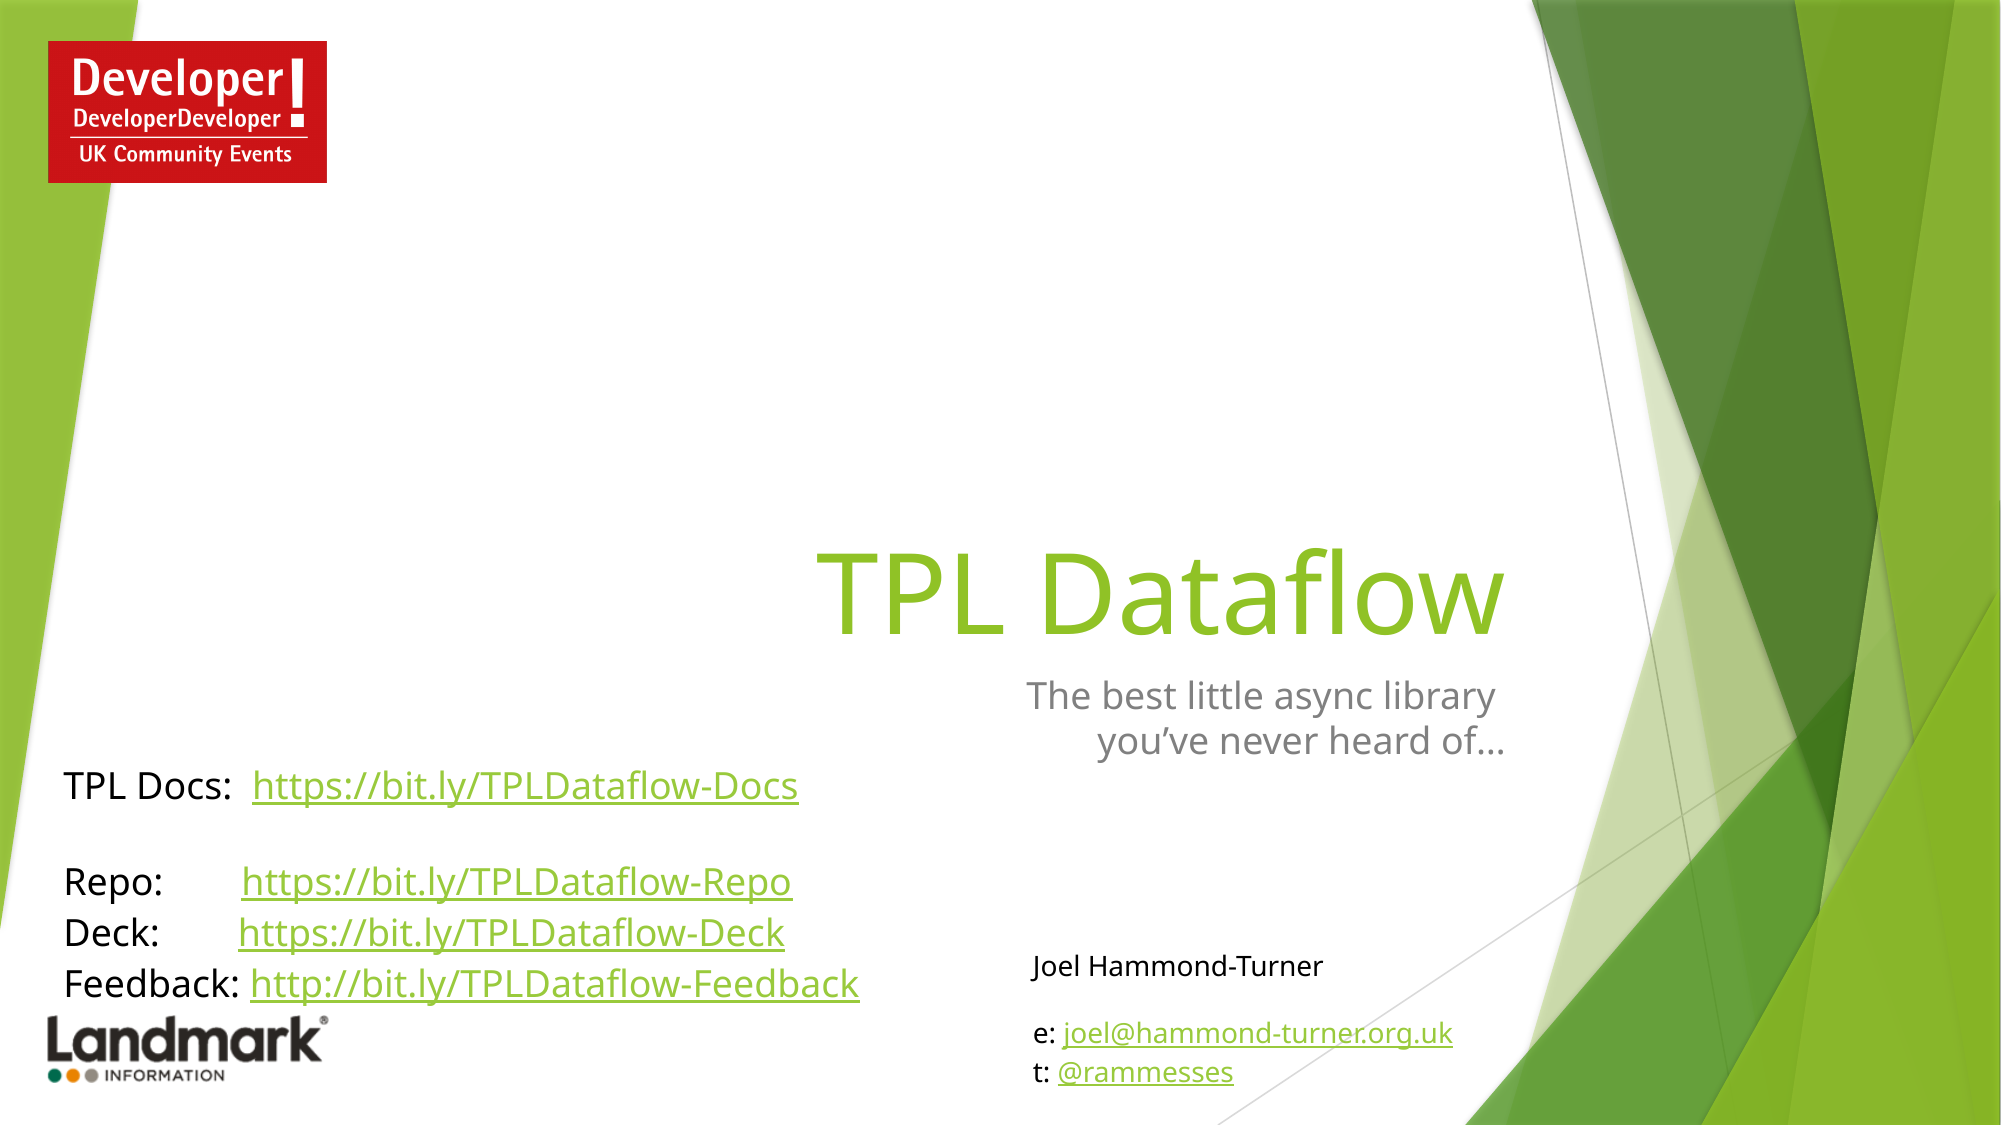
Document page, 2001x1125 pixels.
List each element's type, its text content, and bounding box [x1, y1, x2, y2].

title TPL Dataflow [247, 394, 1522, 664]
text_box Joel Hammond-Turner e: joel@hammond-turner.org.uk t: @rammesses [1018, 940, 1500, 1100]
subtitle The best little async library you’ve never heard of… [247, 664, 1522, 845]
picture [45, 41, 329, 184]
picture [45, 1014, 330, 1084]
text_box TPL Docs: https://bit.ly/TPLDataflow-Docs Repo: https://bit.ly/TPLDataflow-Repo Deck: https://bit.ly/TPLDataflow-Deck Feedback: http://bit.ly/TPLDataflow-Feedback [48, 754, 909, 1019]
